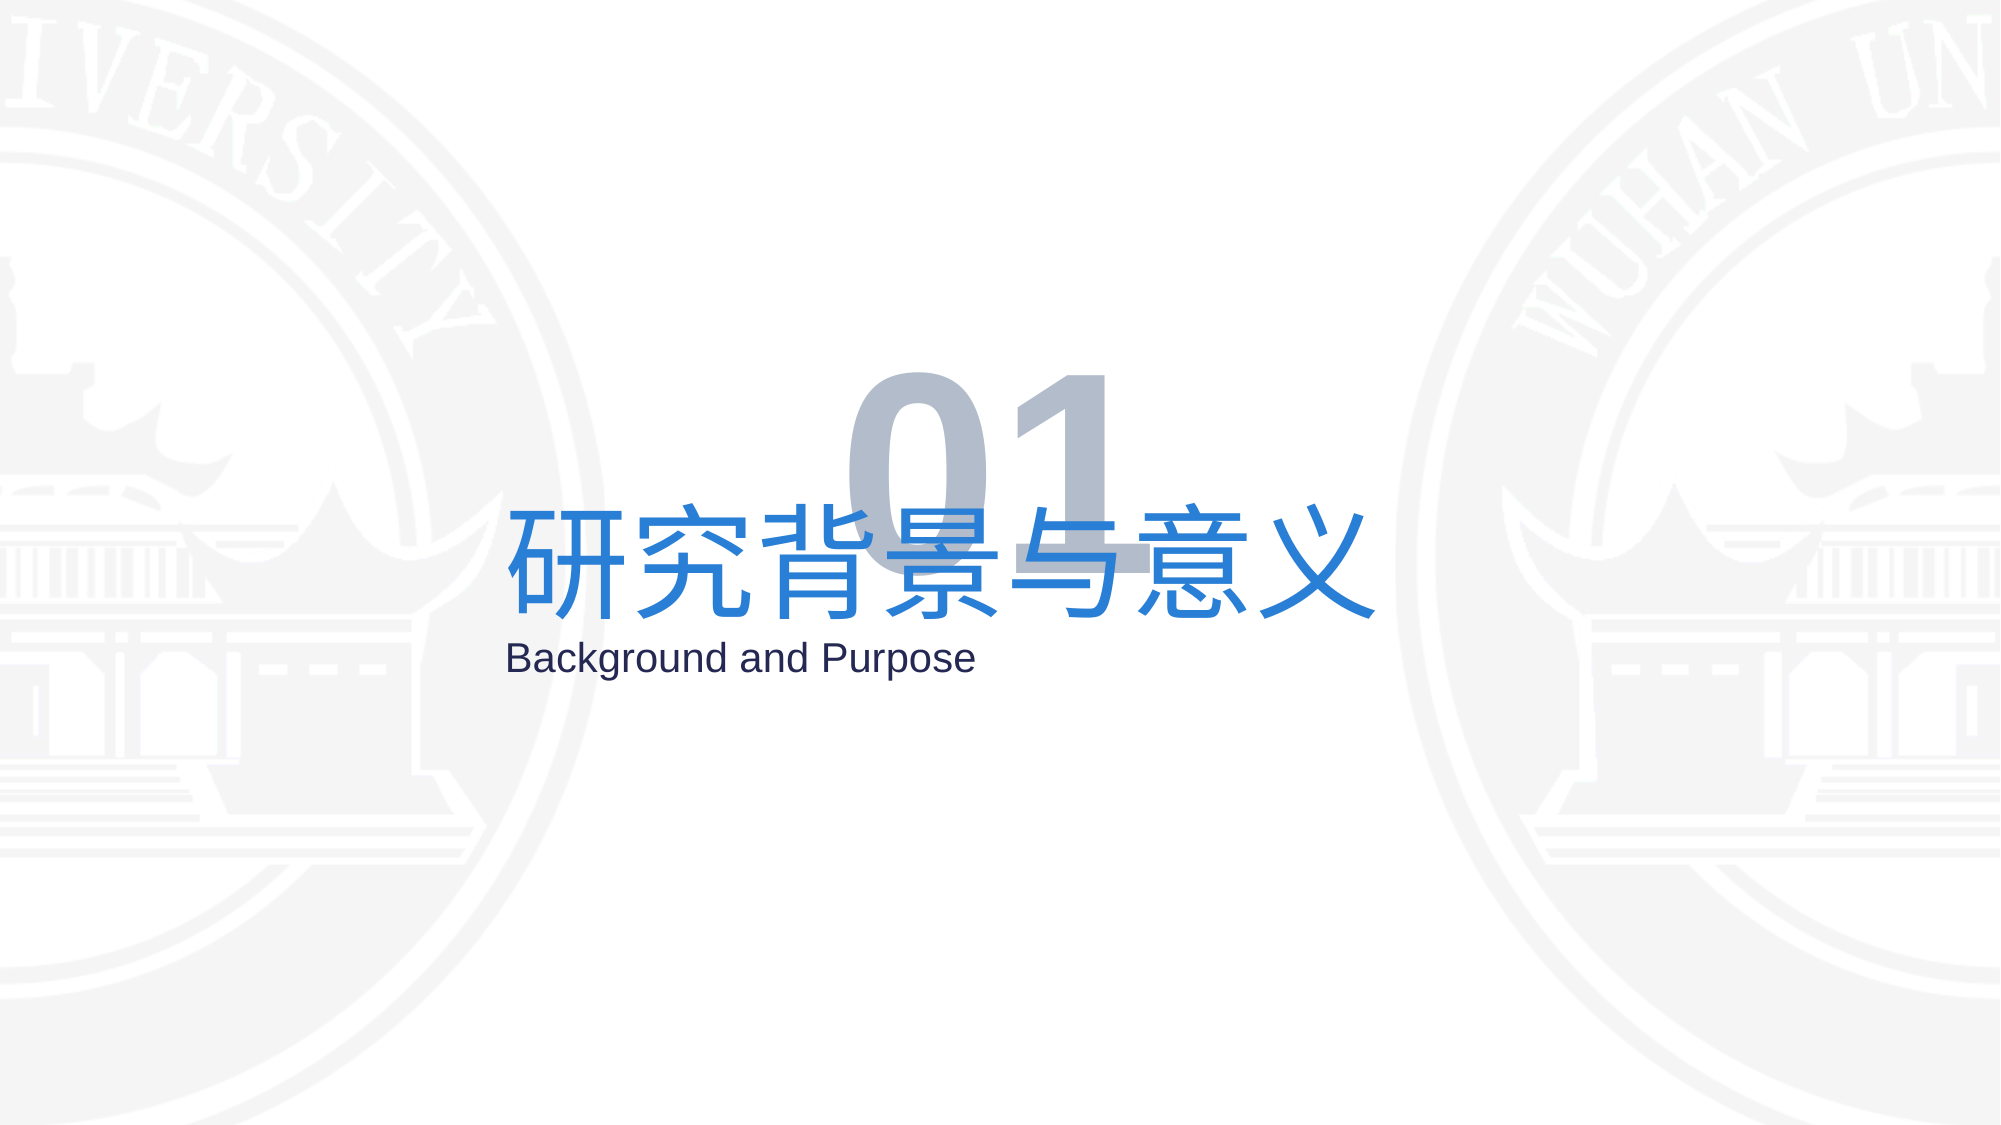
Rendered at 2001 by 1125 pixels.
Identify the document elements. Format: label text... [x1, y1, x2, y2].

text_box Background and Purpose [505, 629, 1495, 683]
text_box 01 [838, 278, 1174, 496]
text_box 研究背景与意义 [505, 496, 1495, 629]
